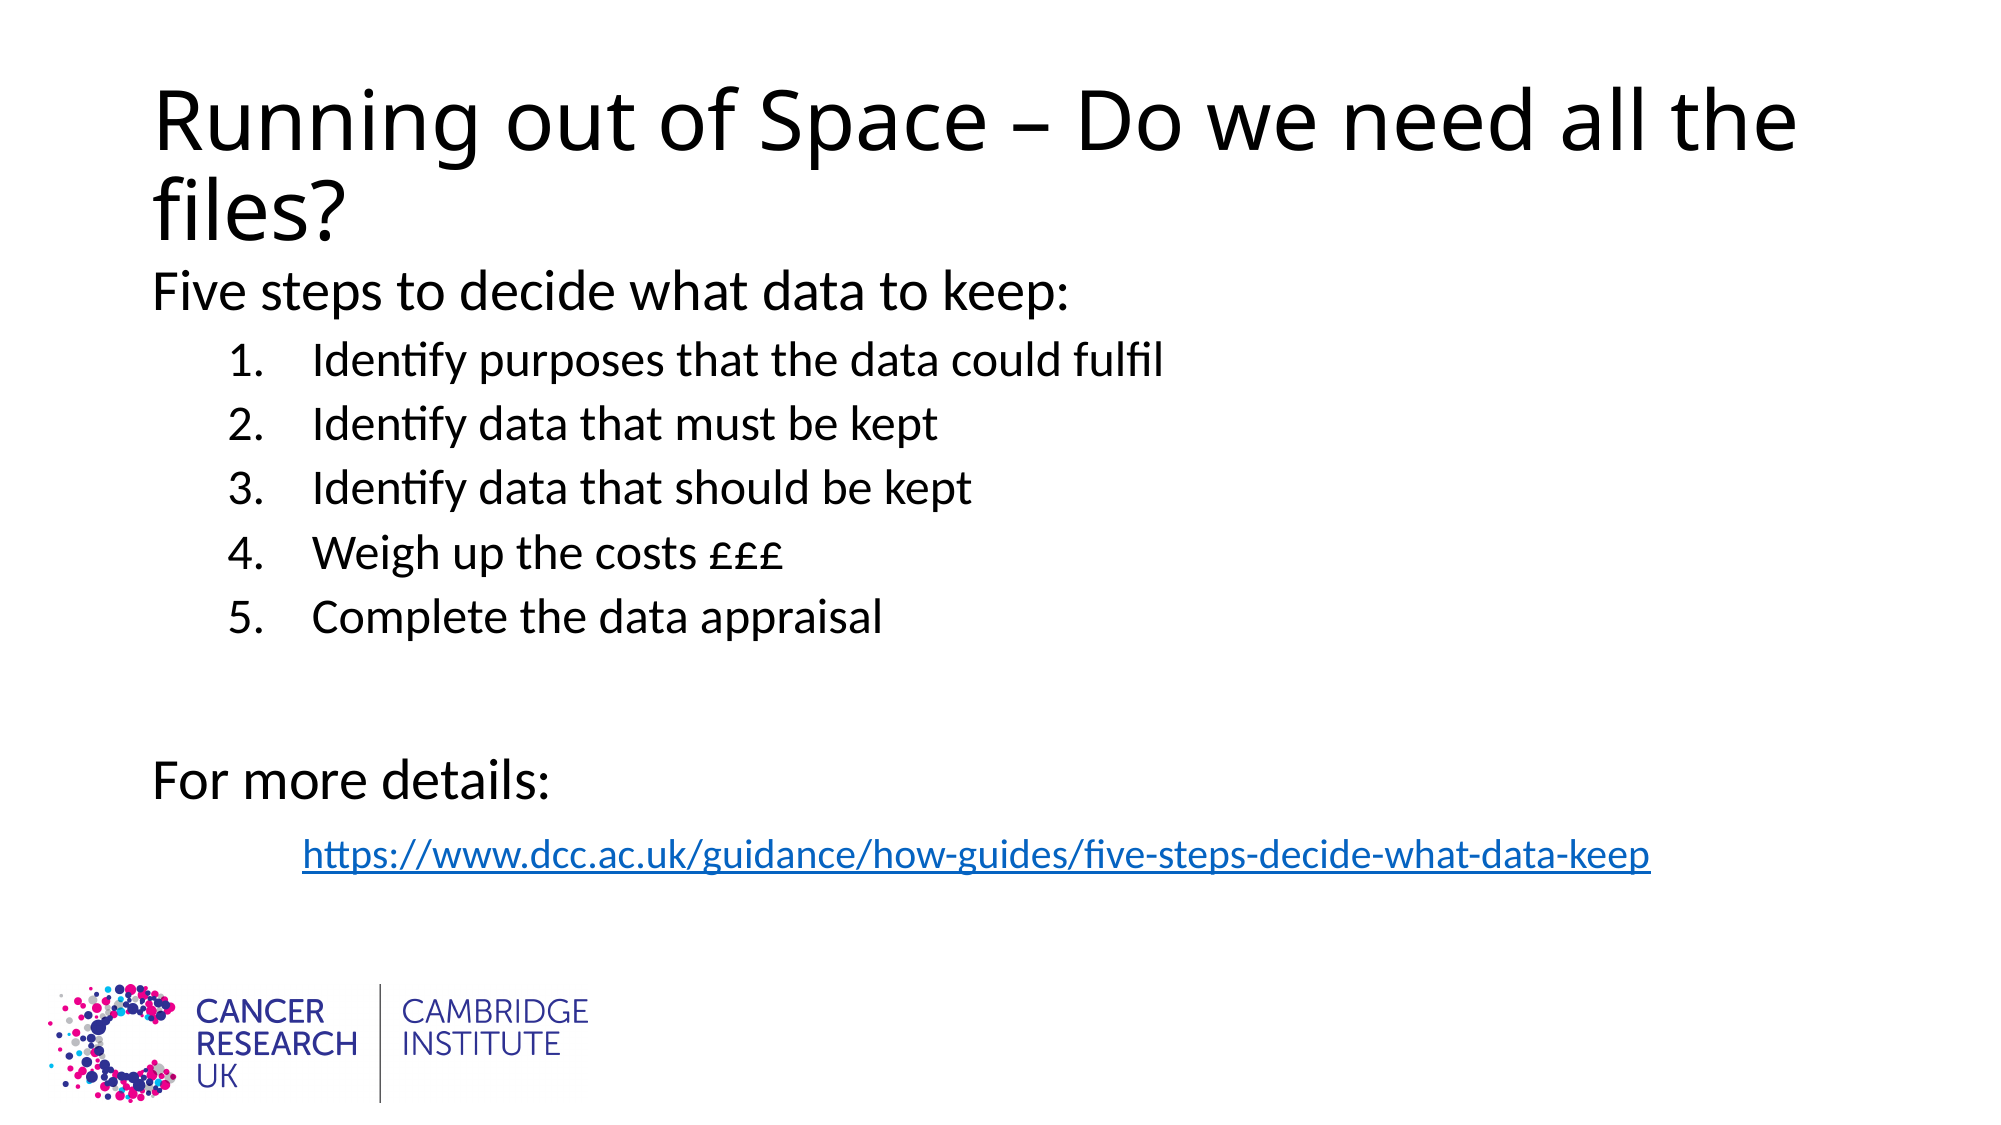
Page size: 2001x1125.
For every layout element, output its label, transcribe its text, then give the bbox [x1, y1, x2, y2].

list Five steps to decide what data to keep: Identify purposes that the data could fulfil Identify data that must be kept Identify data that should be kept Weigh up the costs £££ Complete the data appraisal For more details: https://www.dcc.ac.uk/guidance/how-guides/five-steps-decide-what-data-keep [137, 252, 1863, 967]
picture [48, 984, 588, 1103]
title Running out of Space – Do we need all the files? [137, 59, 1863, 252]
